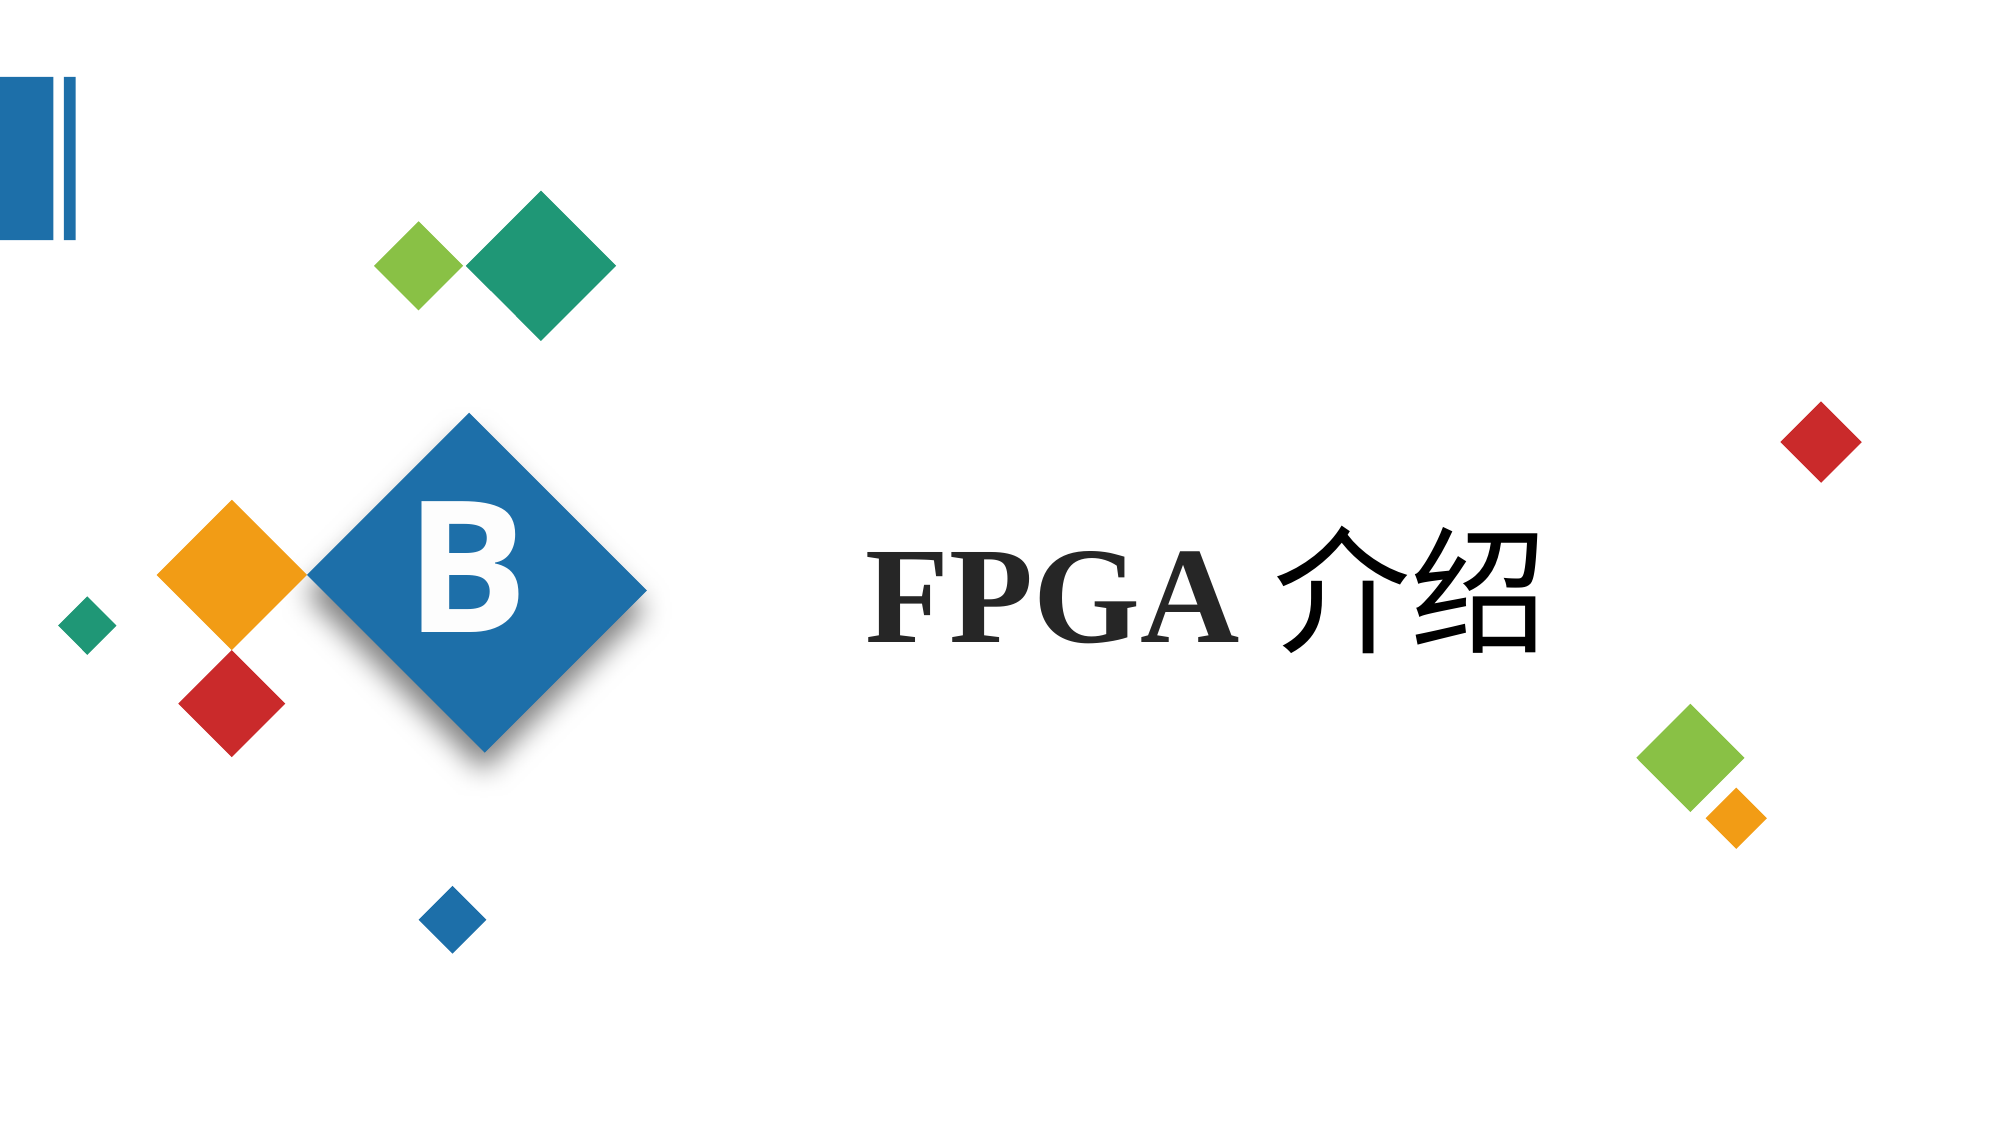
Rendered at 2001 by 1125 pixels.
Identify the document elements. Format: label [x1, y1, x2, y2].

text_box [0, 76, 76, 241]
text_box [66, 212, 1850, 944]
